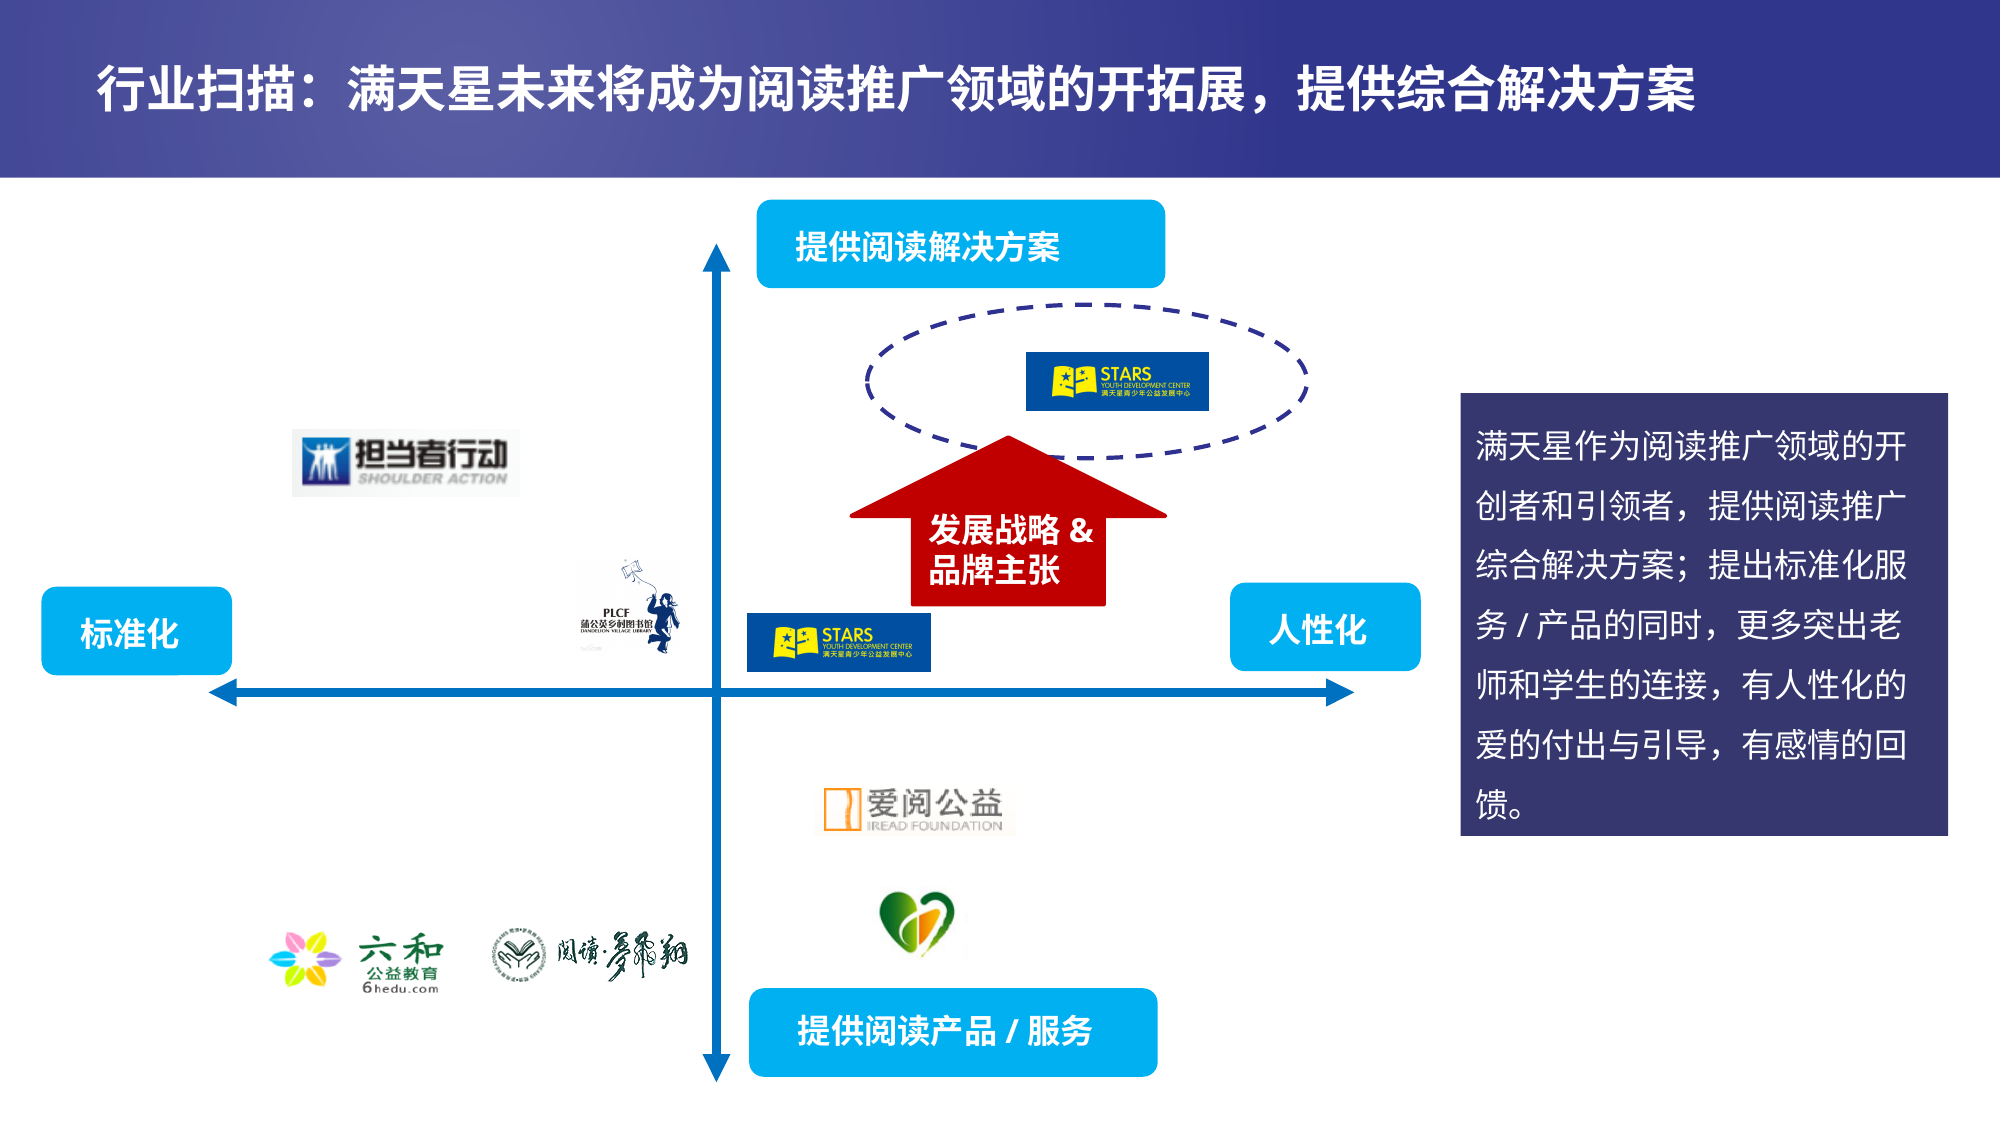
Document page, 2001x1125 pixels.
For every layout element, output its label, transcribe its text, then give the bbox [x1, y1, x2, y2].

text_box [851, 437, 1166, 605]
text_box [1229, 582, 1422, 672]
text_box [865, 302, 1309, 455]
picture [292, 429, 520, 497]
picture [814, 781, 1016, 837]
picture [267, 931, 455, 994]
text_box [756, 199, 1220, 289]
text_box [41, 586, 233, 676]
picture [491, 928, 691, 982]
picture [866, 878, 968, 971]
picture [1025, 352, 1209, 411]
picture [747, 613, 931, 672]
picture [574, 556, 689, 655]
text_box 满天星作为阅读推广领域的开创者和引领者，提供阅读推广综合解决方案；提出标准化服务/产品的同时，更多突出老师和学生的连接，有人性化的爱的付出与引导，有感情的回馈。 [1459, 391, 1950, 838]
title 行业扫描：满天星未来将成为阅读推广领域的开拓展，提供综合解决方案 [81, 56, 1930, 127]
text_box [748, 987, 1223, 1078]
